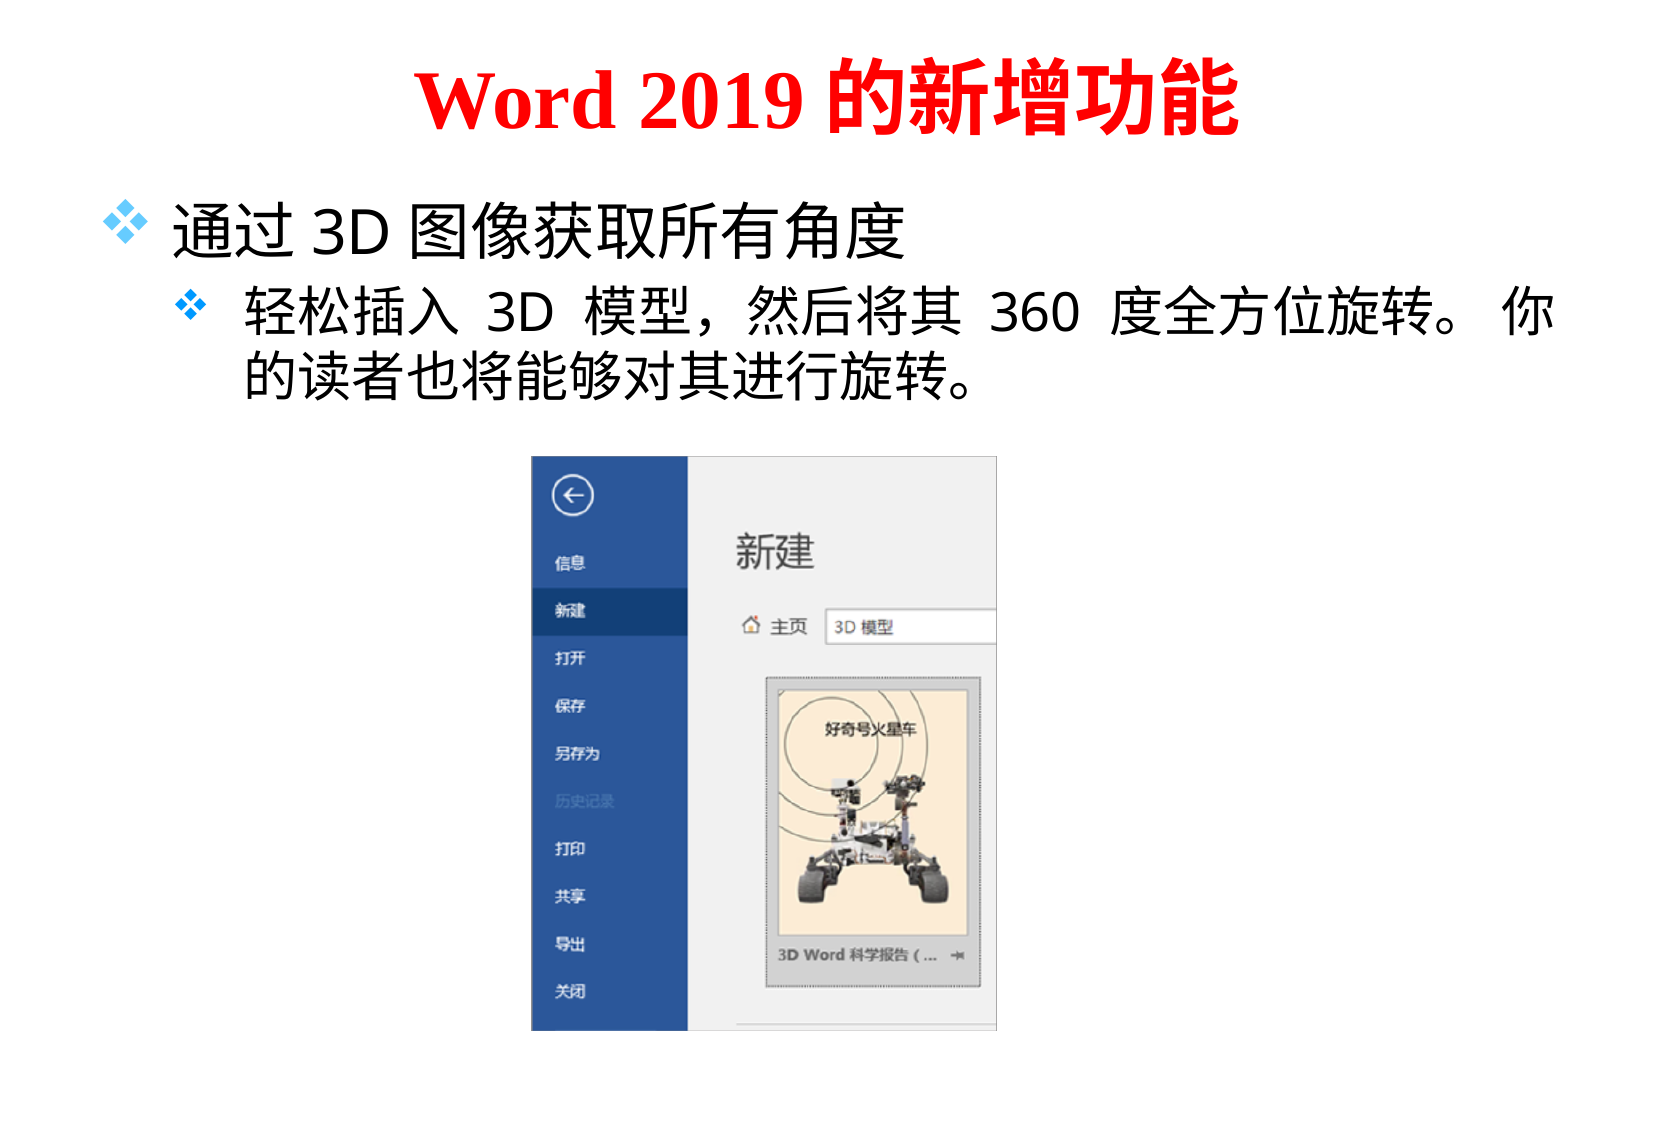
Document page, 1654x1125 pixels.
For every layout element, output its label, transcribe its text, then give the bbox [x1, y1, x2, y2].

title Word 2019的新增功能 [83, 30, 1572, 161]
picture [531, 455, 997, 1031]
list 通过3D图像获取所有角度 轻松插入 3D 模型，然后将其 360 度全方位旋转。 你的读者也将能够对其进行旋转。 [82, 184, 1571, 928]
